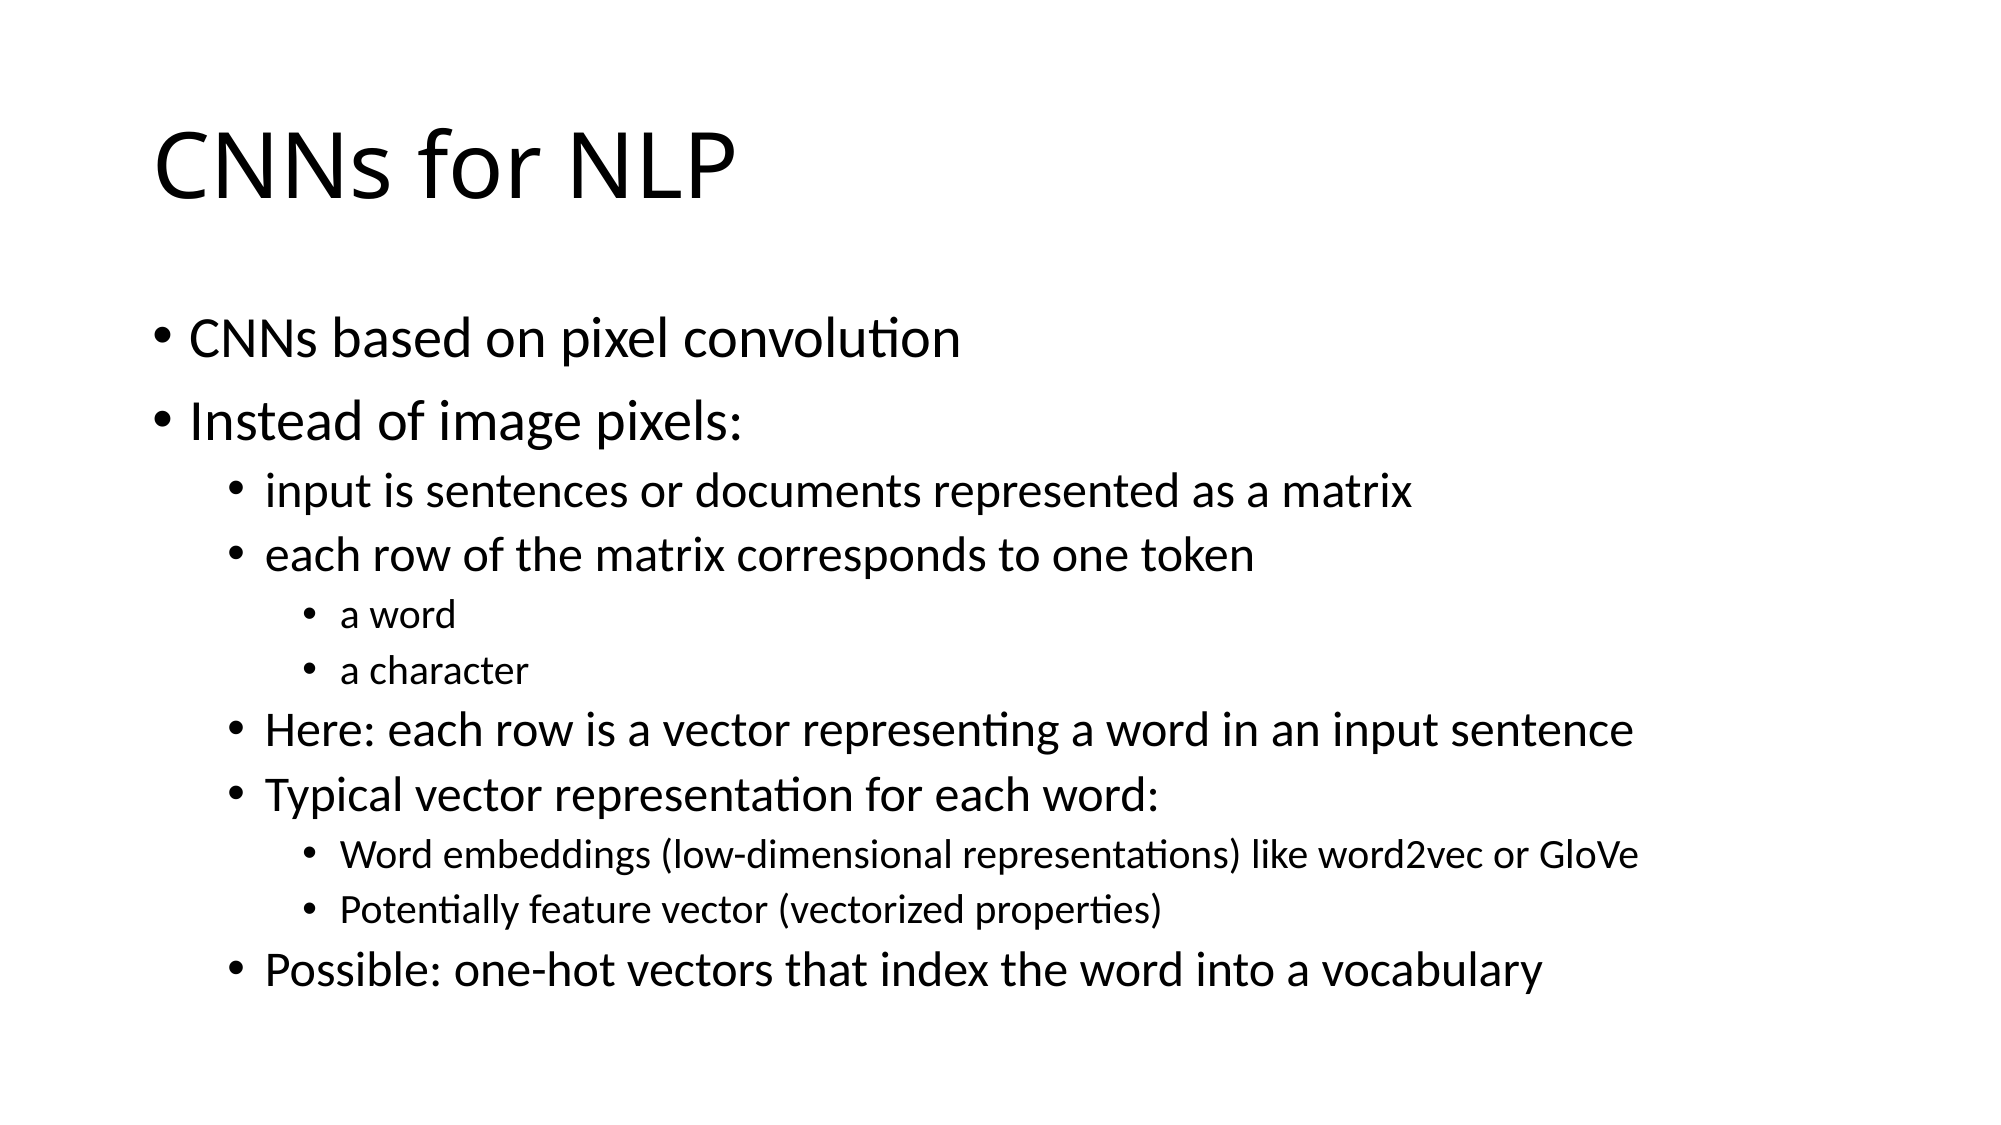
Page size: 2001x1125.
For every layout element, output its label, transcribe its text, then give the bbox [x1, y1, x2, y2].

title CNNs for NLP [137, 59, 1863, 278]
list CNNs based on pixel convolution Instead of image pixels: input is sentences or documents represented as a matrix each row of the matrix corresponds to one token a word a character Here: each row is a vector representing a word in an input sentence Typical vector representation for each word: Word embeddings (low-dimensional representations) like word2vec or GloVe Potentially feature vector (vectorized properties) Possible: one-hot vectors that index the word into a vocabulary [137, 299, 1863, 1014]
